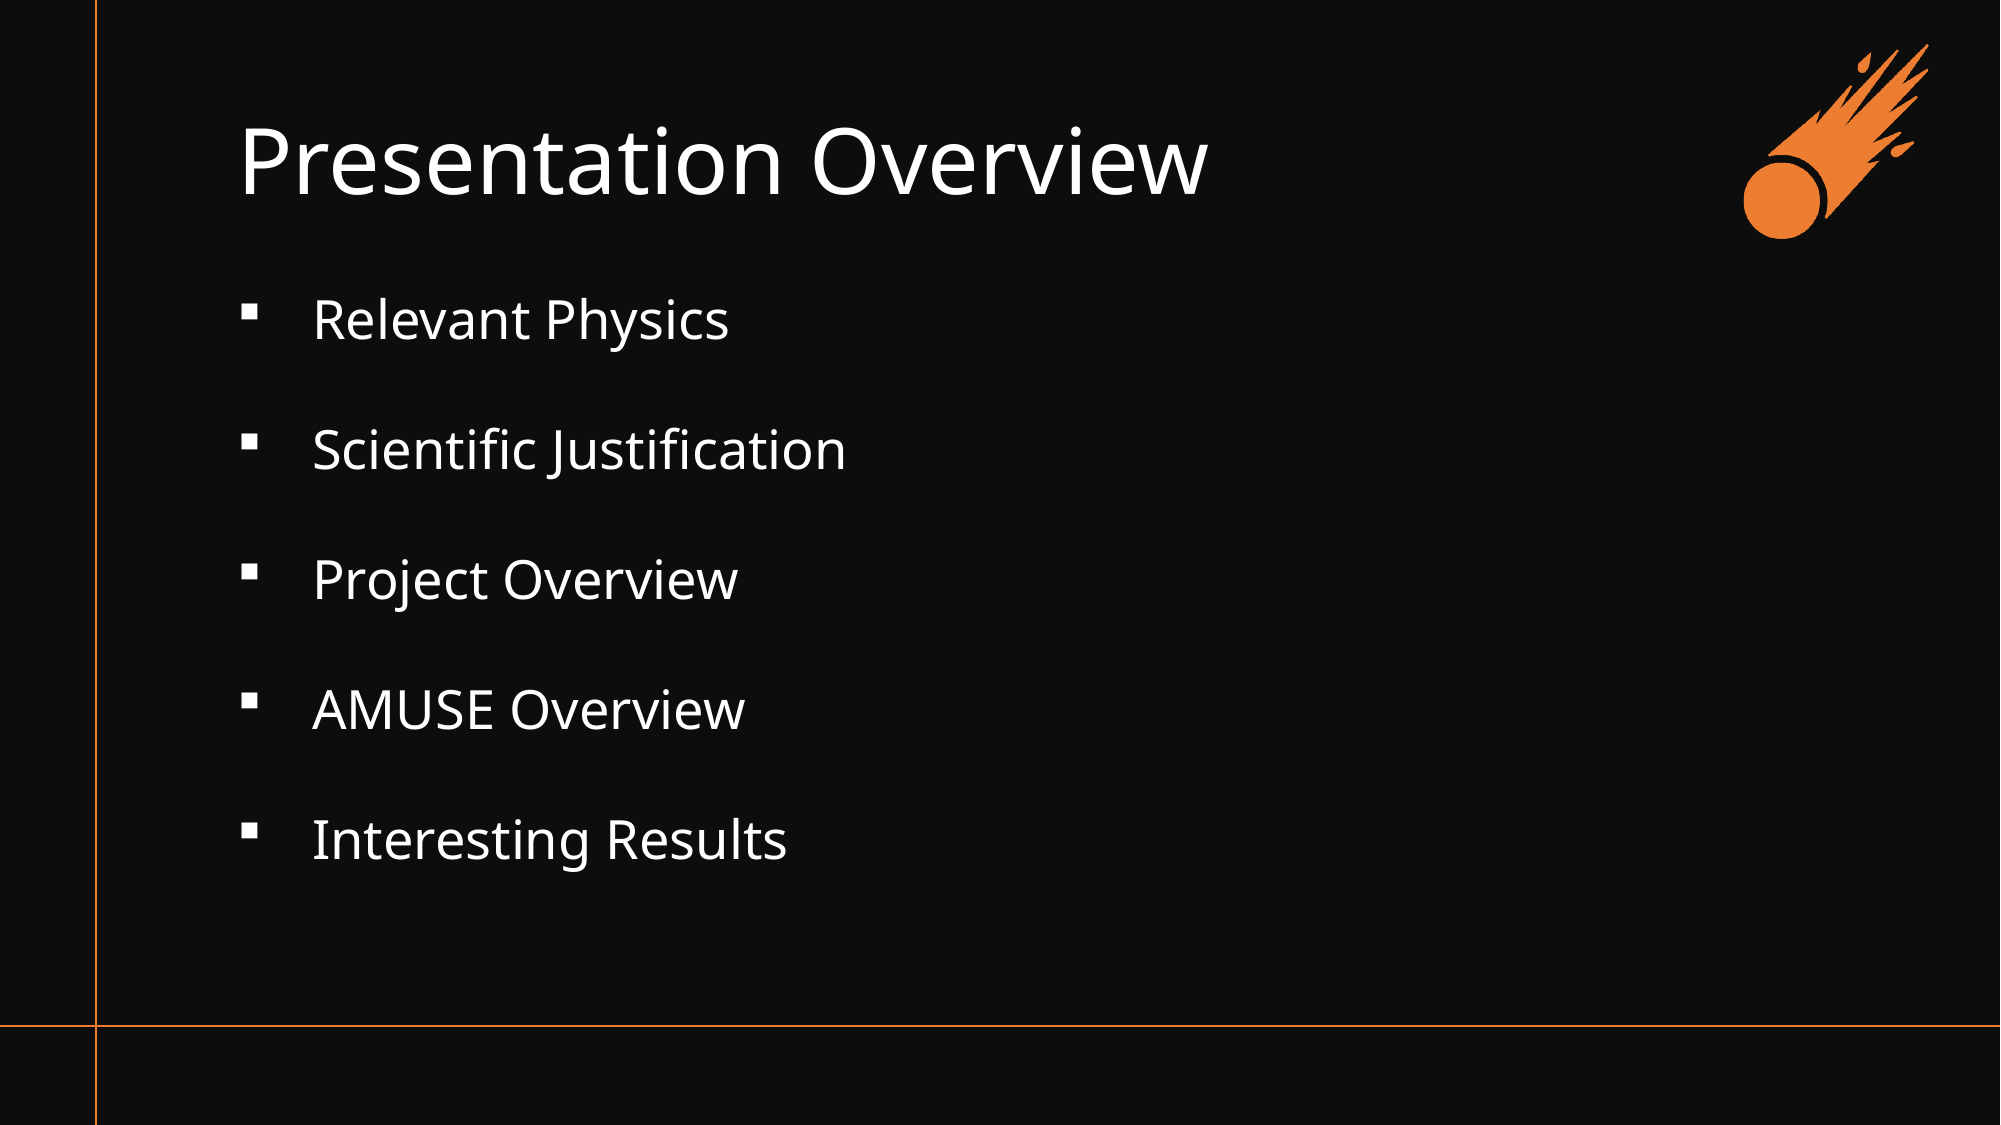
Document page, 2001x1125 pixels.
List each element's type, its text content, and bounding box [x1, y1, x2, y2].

text_box [97, 0, 2000, 1025]
title Presentation Overview [222, 43, 1547, 222]
text_box Relevant Physics Scientific Justification Project Overview AMUSE Overview Interesting Results [222, 278, 1249, 943]
text_box [97, 1027, 2000, 1125]
picture [1716, 21, 1955, 260]
text_box [0, 1027, 95, 1125]
text_box [0, 0, 95, 1025]
